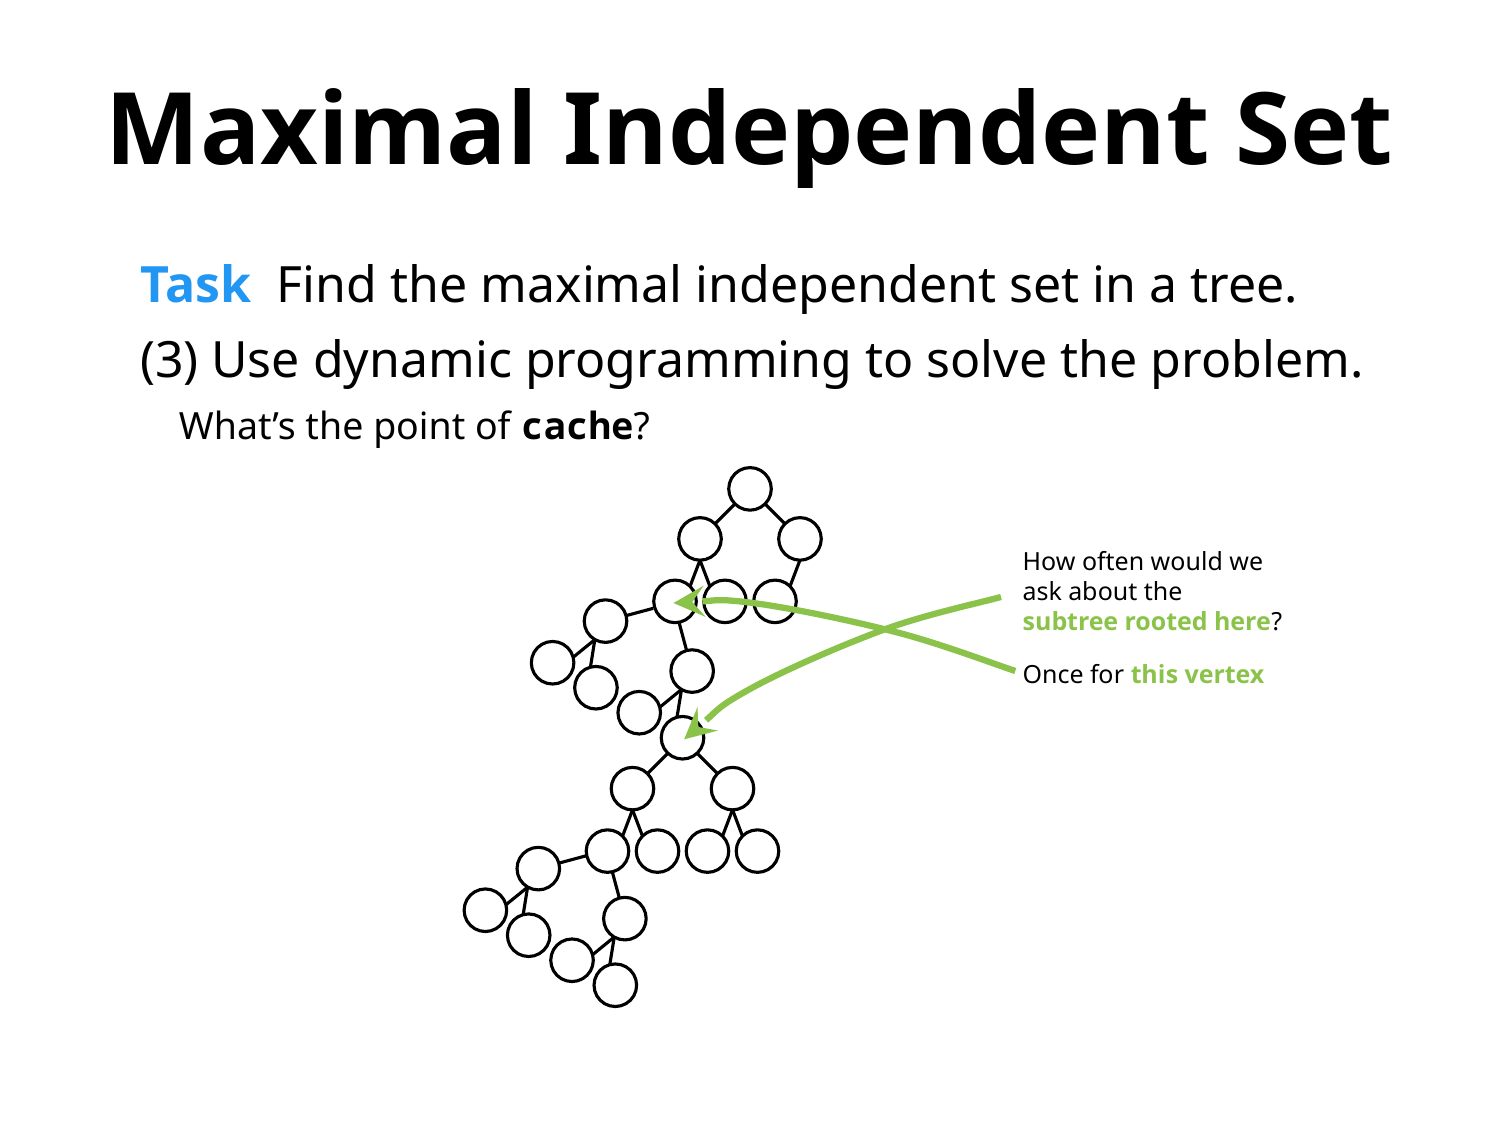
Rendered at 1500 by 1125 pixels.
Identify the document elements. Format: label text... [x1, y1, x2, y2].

text_box [736, 829, 779, 873]
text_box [714, 503, 736, 525]
text_box [684, 640, 890, 740]
text_box [653, 580, 694, 623]
text_box [711, 767, 754, 809]
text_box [625, 608, 654, 616]
text_box [661, 716, 704, 760]
subtitle Task Find the maximal independent set in a tree. (3) Use dynamic programming to solve the problem. What’s the point of cache? [125, 237, 1425, 1125]
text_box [789, 559, 801, 587]
text_box [584, 599, 627, 643]
text_box [636, 829, 679, 873]
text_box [659, 689, 675, 708]
text_box [517, 847, 560, 890]
text_box [705, 610, 740, 623]
text_box [670, 649, 714, 693]
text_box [590, 639, 596, 668]
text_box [722, 809, 732, 837]
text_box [732, 809, 743, 837]
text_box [689, 559, 699, 587]
text_box [673, 594, 1016, 672]
text_box [778, 517, 822, 560]
text_box [678, 517, 722, 559]
text_box [507, 914, 550, 957]
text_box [611, 870, 620, 899]
text_box [753, 580, 797, 609]
text_box [574, 666, 618, 710]
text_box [699, 559, 711, 587]
text_box How often would we ask about the subtree rooted here? [1007, 530, 1300, 643]
text_box [531, 641, 574, 685]
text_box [505, 886, 522, 905]
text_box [679, 623, 687, 651]
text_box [632, 809, 643, 837]
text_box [622, 809, 632, 837]
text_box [676, 689, 682, 718]
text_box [609, 936, 615, 965]
text_box [885, 596, 1002, 636]
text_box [592, 936, 609, 955]
text_box [617, 691, 661, 734]
text_box [611, 767, 654, 809]
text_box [558, 855, 587, 864]
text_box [647, 753, 668, 774]
text_box [728, 467, 772, 511]
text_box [697, 753, 718, 774]
subtitle Maximal Independent Set [0, 50, 1500, 237]
text_box [687, 594, 697, 602]
text_box [594, 964, 637, 1007]
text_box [522, 886, 528, 915]
text_box Once for this vertex [1007, 643, 1300, 740]
text_box [464, 888, 507, 932]
text_box [586, 829, 629, 873]
text_box [550, 938, 594, 982]
text_box [703, 580, 747, 602]
text_box [686, 829, 729, 873]
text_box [572, 639, 588, 658]
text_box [764, 503, 786, 525]
text_box [603, 897, 647, 940]
